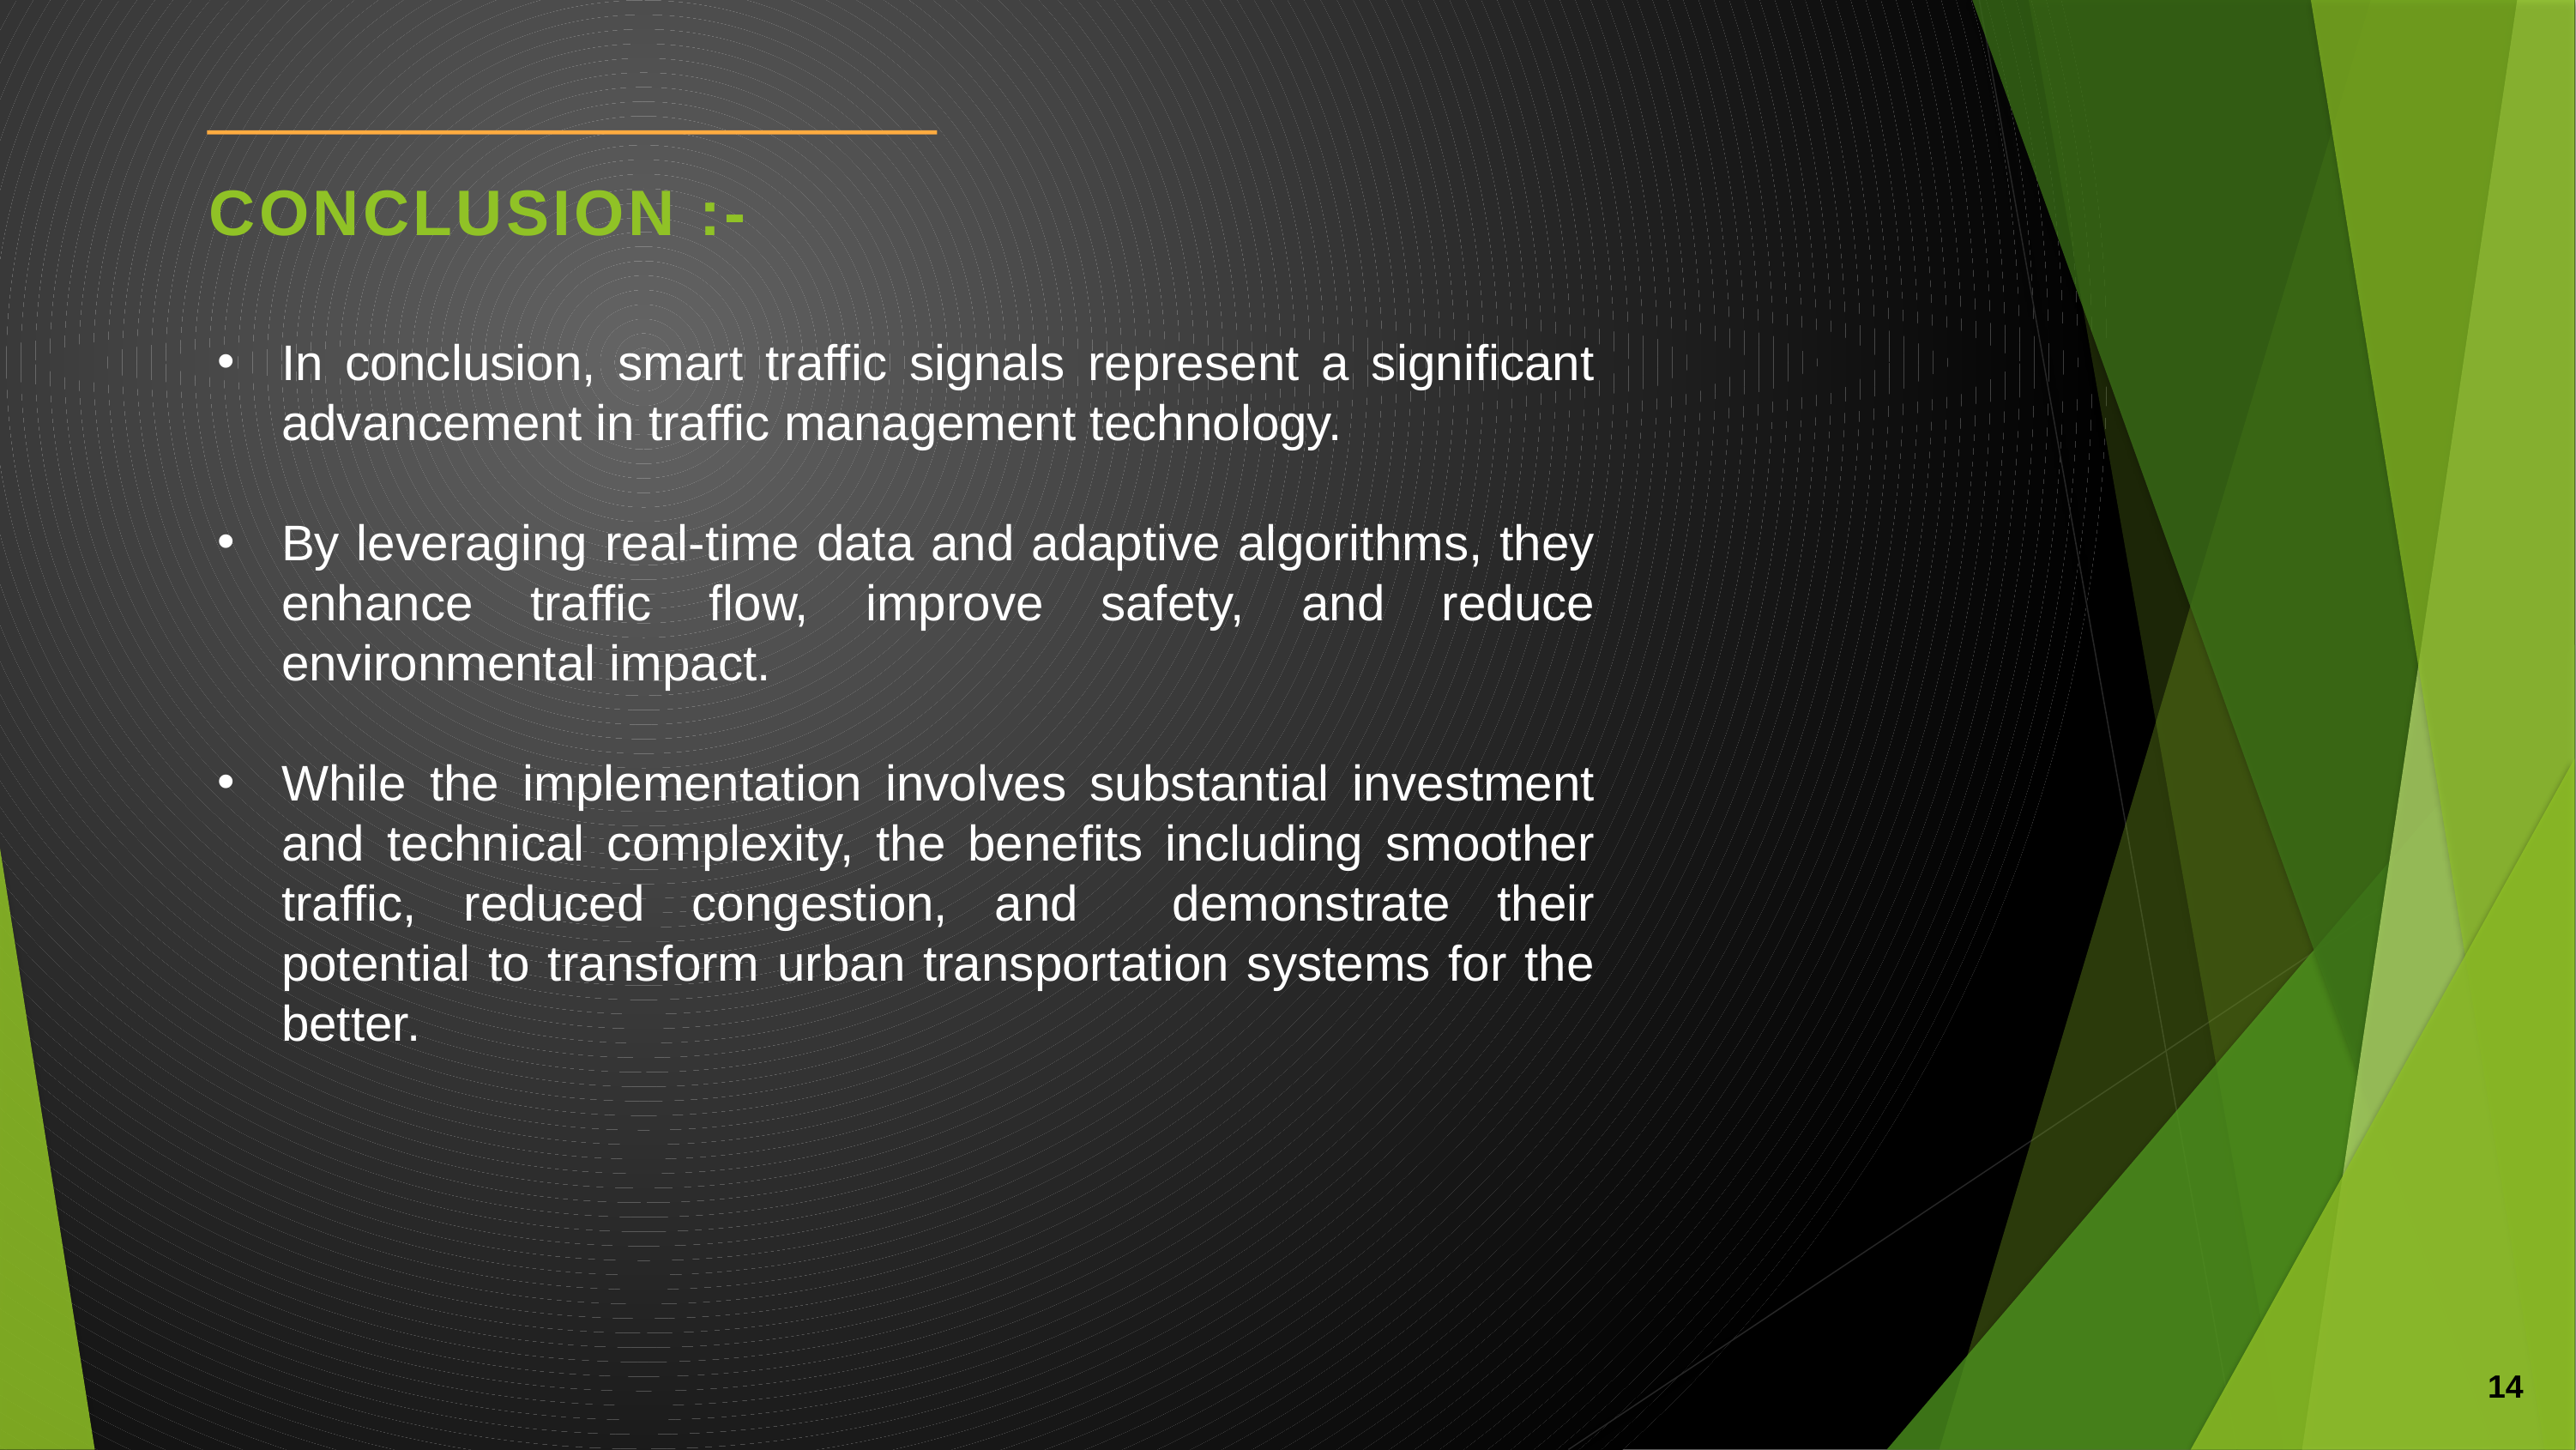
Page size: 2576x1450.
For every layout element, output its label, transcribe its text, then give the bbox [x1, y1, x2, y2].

slide_number 14 [2392, 1346, 2537, 1424]
text_box In conclusion, smart traffic signals represent a significant advancement in traffic management technology. By leveraging real-time data and adaptive algorithms, they enhance traffic flow, improve safety, and reduce environmental impact. While the implementation involves substantial investment and technical complexity, the benefits including smoother traffic, reduced congestion, and demonstrate their potential to transform urban transportation systems for the better. [204, 323, 1609, 1058]
text_box [207, 130, 938, 135]
title CONCLUSION :- [207, 169, 902, 323]
